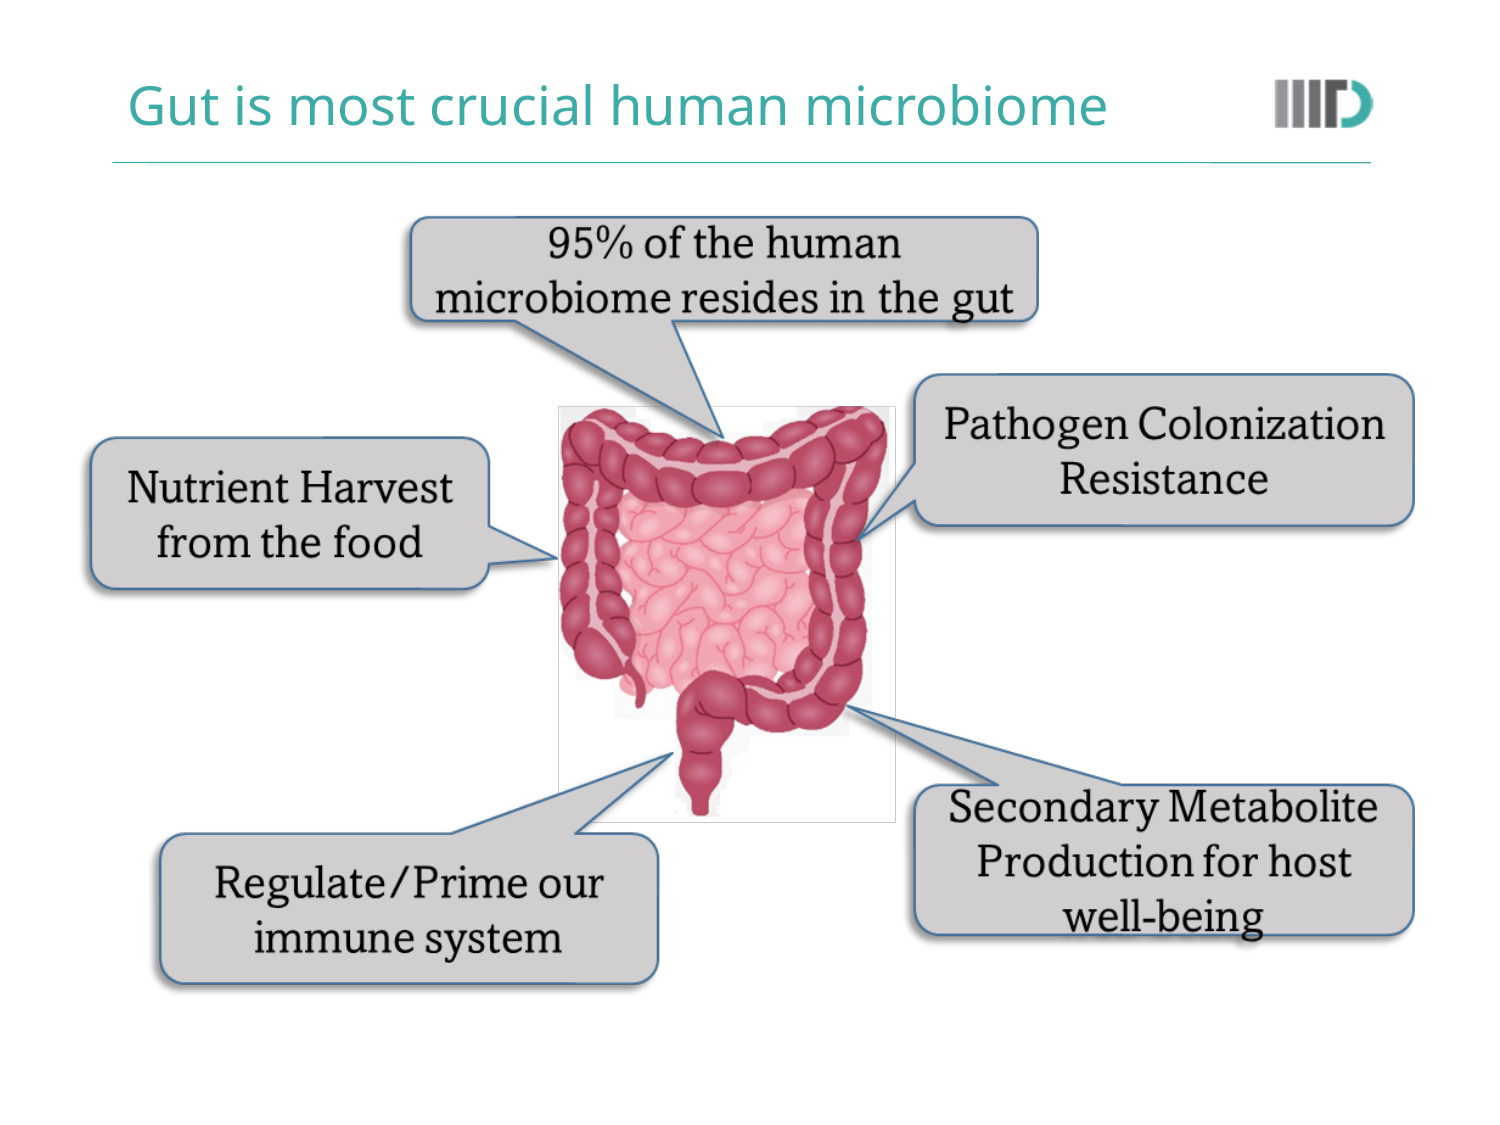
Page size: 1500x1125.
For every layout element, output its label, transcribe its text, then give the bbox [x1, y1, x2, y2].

title Gut is most crucial human microbiome [112, 52, 1236, 163]
picture [1256, 67, 1388, 141]
picture [74, 193, 1421, 1008]
